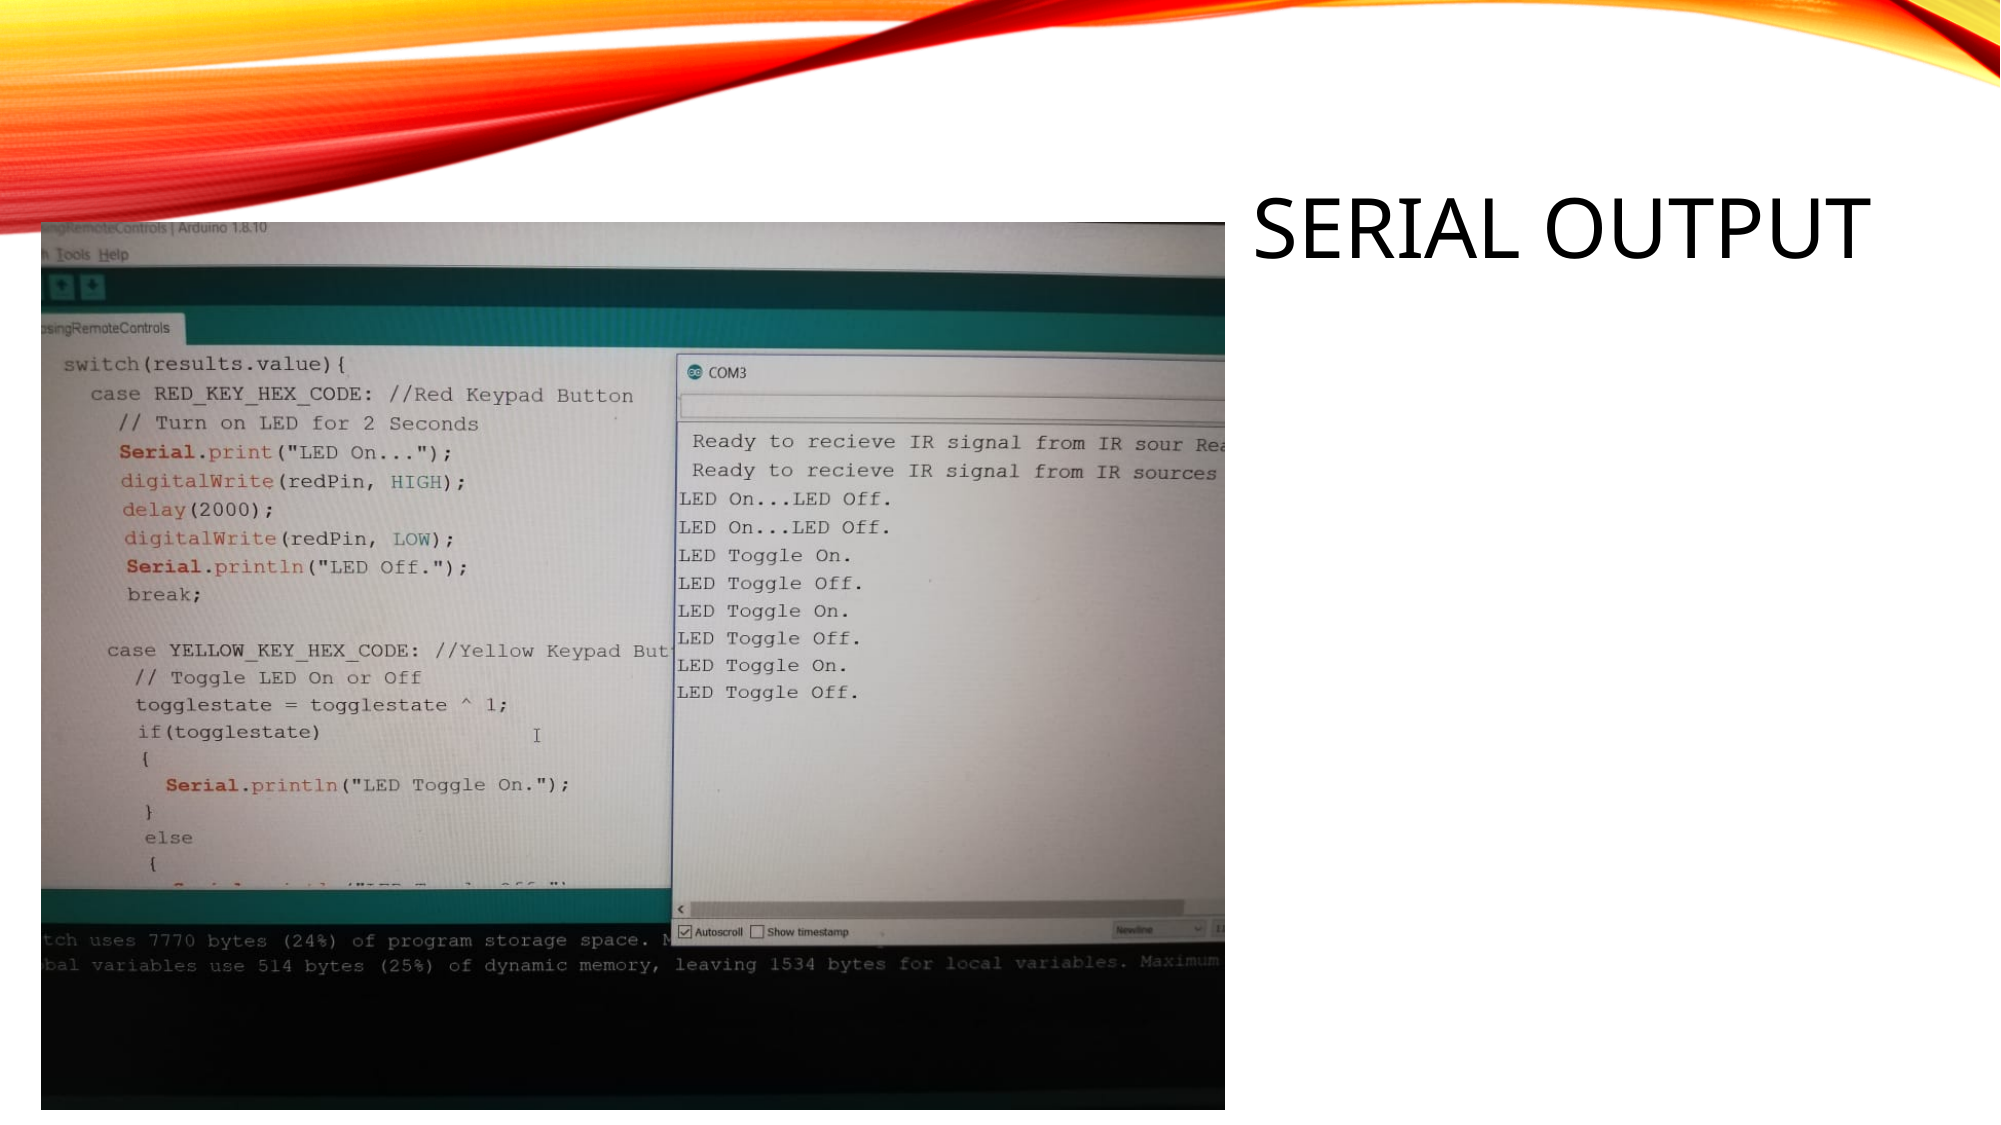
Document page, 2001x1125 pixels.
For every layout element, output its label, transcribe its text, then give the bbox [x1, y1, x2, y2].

title Serial OUTPUT [474, 125, 1888, 338]
picture [0, 0, 2000, 1110]
